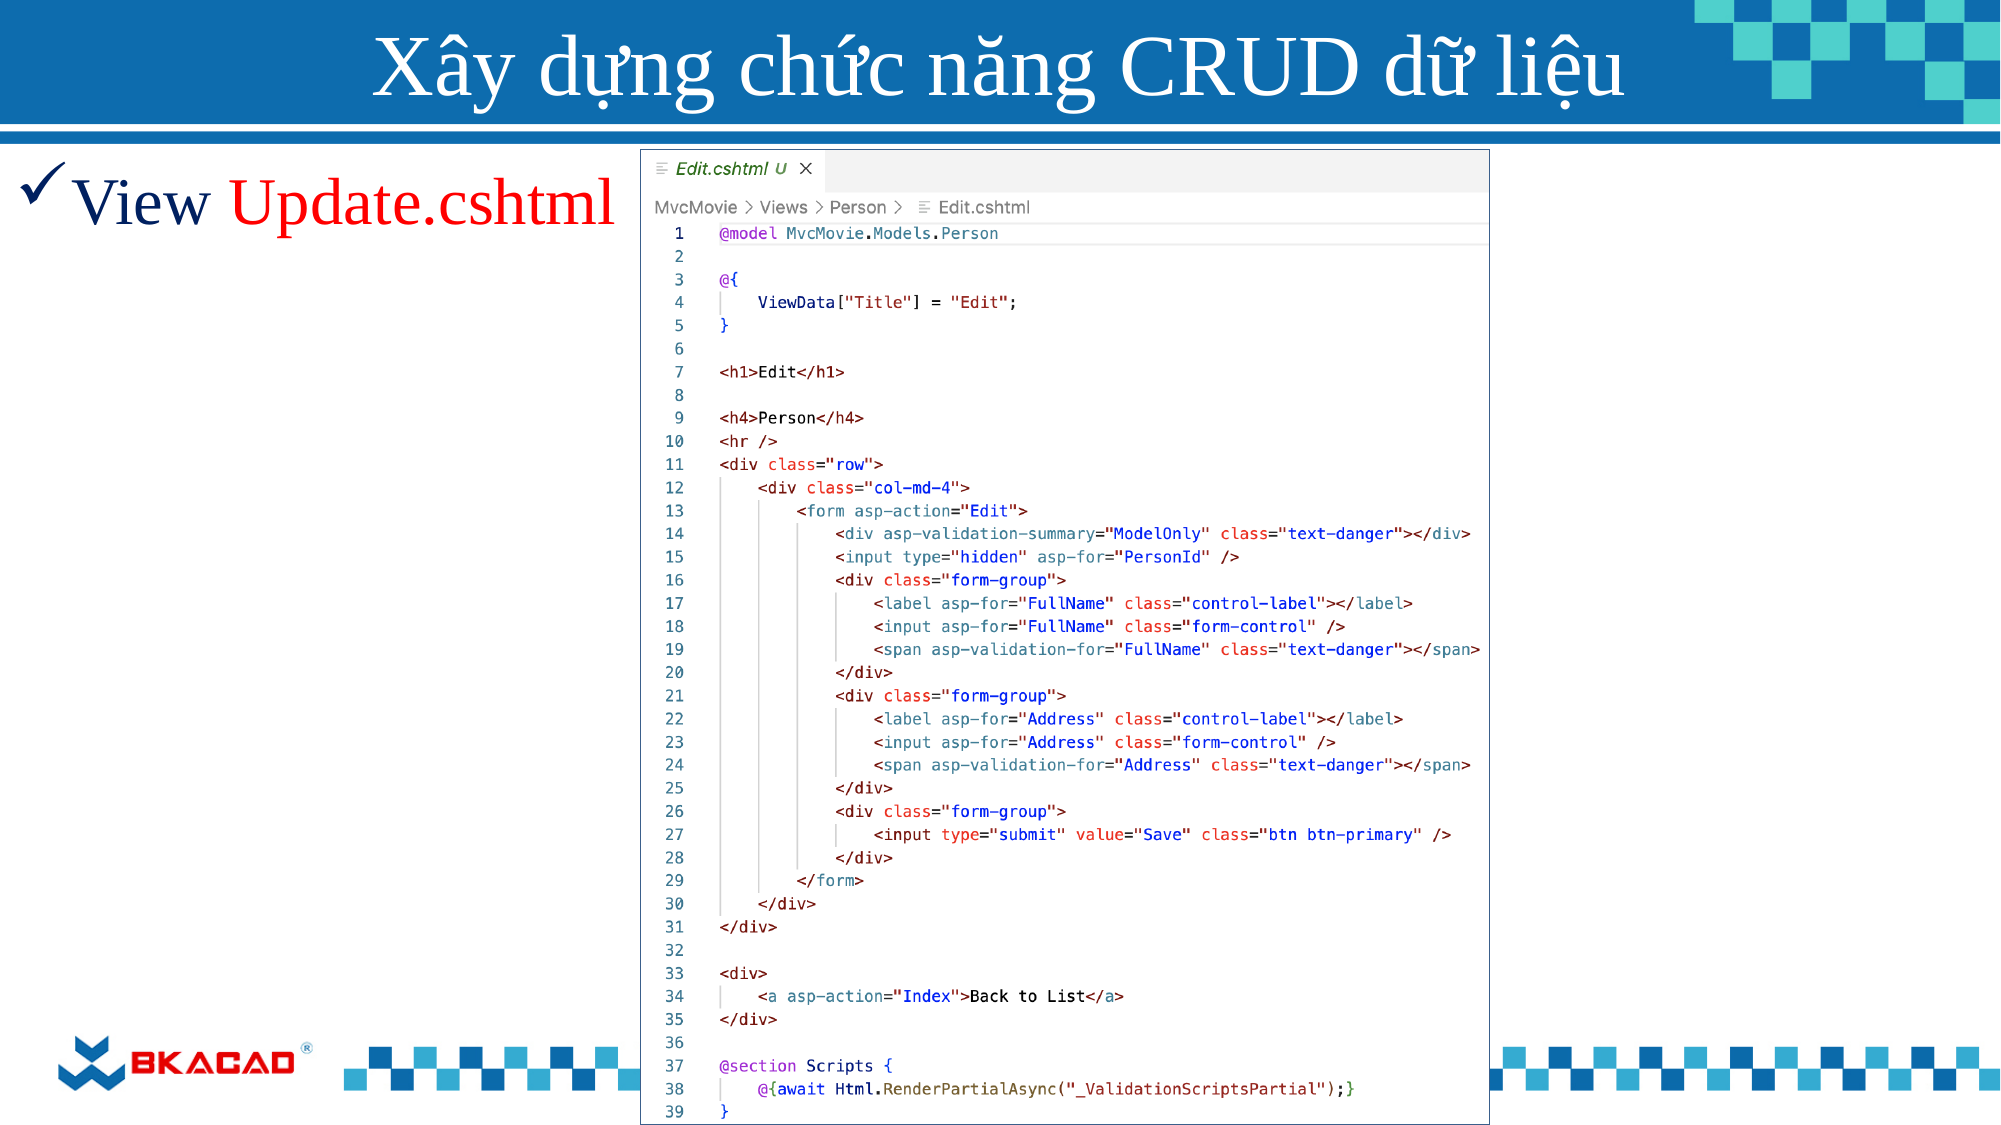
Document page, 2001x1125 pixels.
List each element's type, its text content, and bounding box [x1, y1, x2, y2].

list View Update.cshtml [1491, 149, 1500, 325]
picture [0, 0, 2001, 1125]
list View Update.cshtml [0, 149, 639, 325]
title Xây dựng chức năng CRUD dữ liệu [0, 0, 2000, 121]
